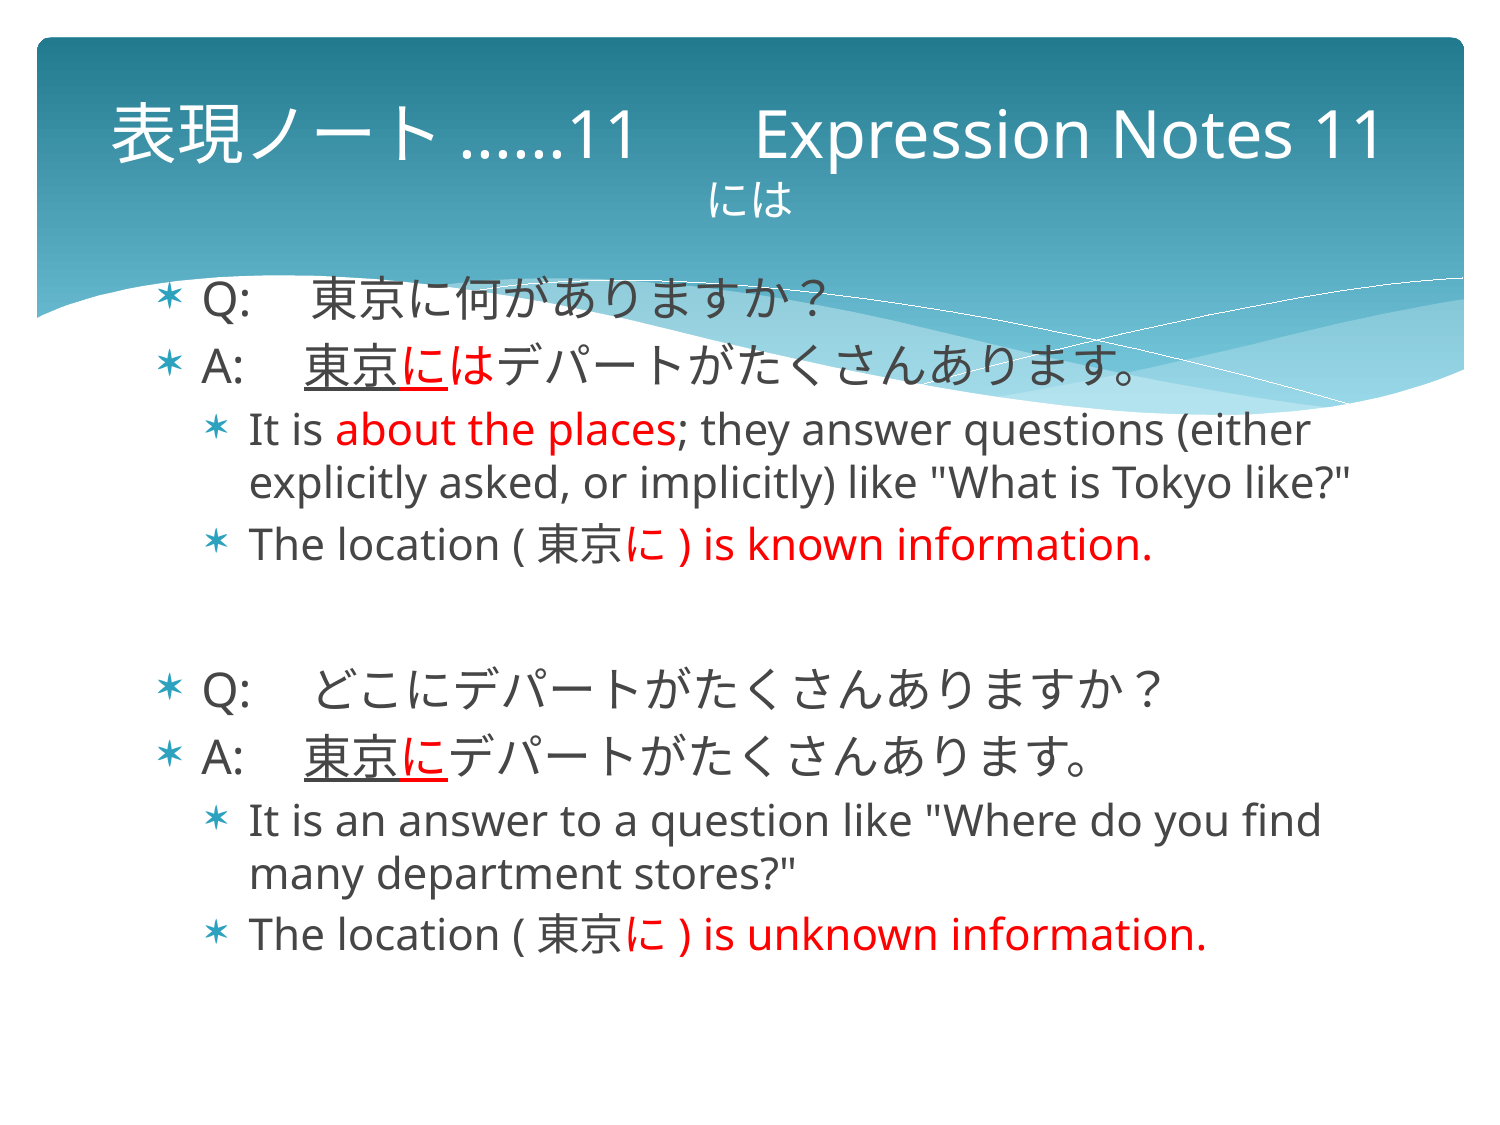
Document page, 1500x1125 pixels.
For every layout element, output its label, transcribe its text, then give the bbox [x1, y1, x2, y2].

list Q: 東京に何がありますか？ A: 東京にはデパートがたくさんあります。 It is about the places; they answer questions (either explicitly asked, or implicitly) like "What is Tokyo like?" The location (東京に) is known information. Q: どこにデパートがたくさんありますか？ A: 東京にデパートがたくさんあります。 It is an answer to a question like "Where do you find many department stores?" The location (東京に) is unknown information. [143, 261, 1375, 1005]
title 表現ノート......11 Expression Notes 11 には [75, 55, 1425, 261]
